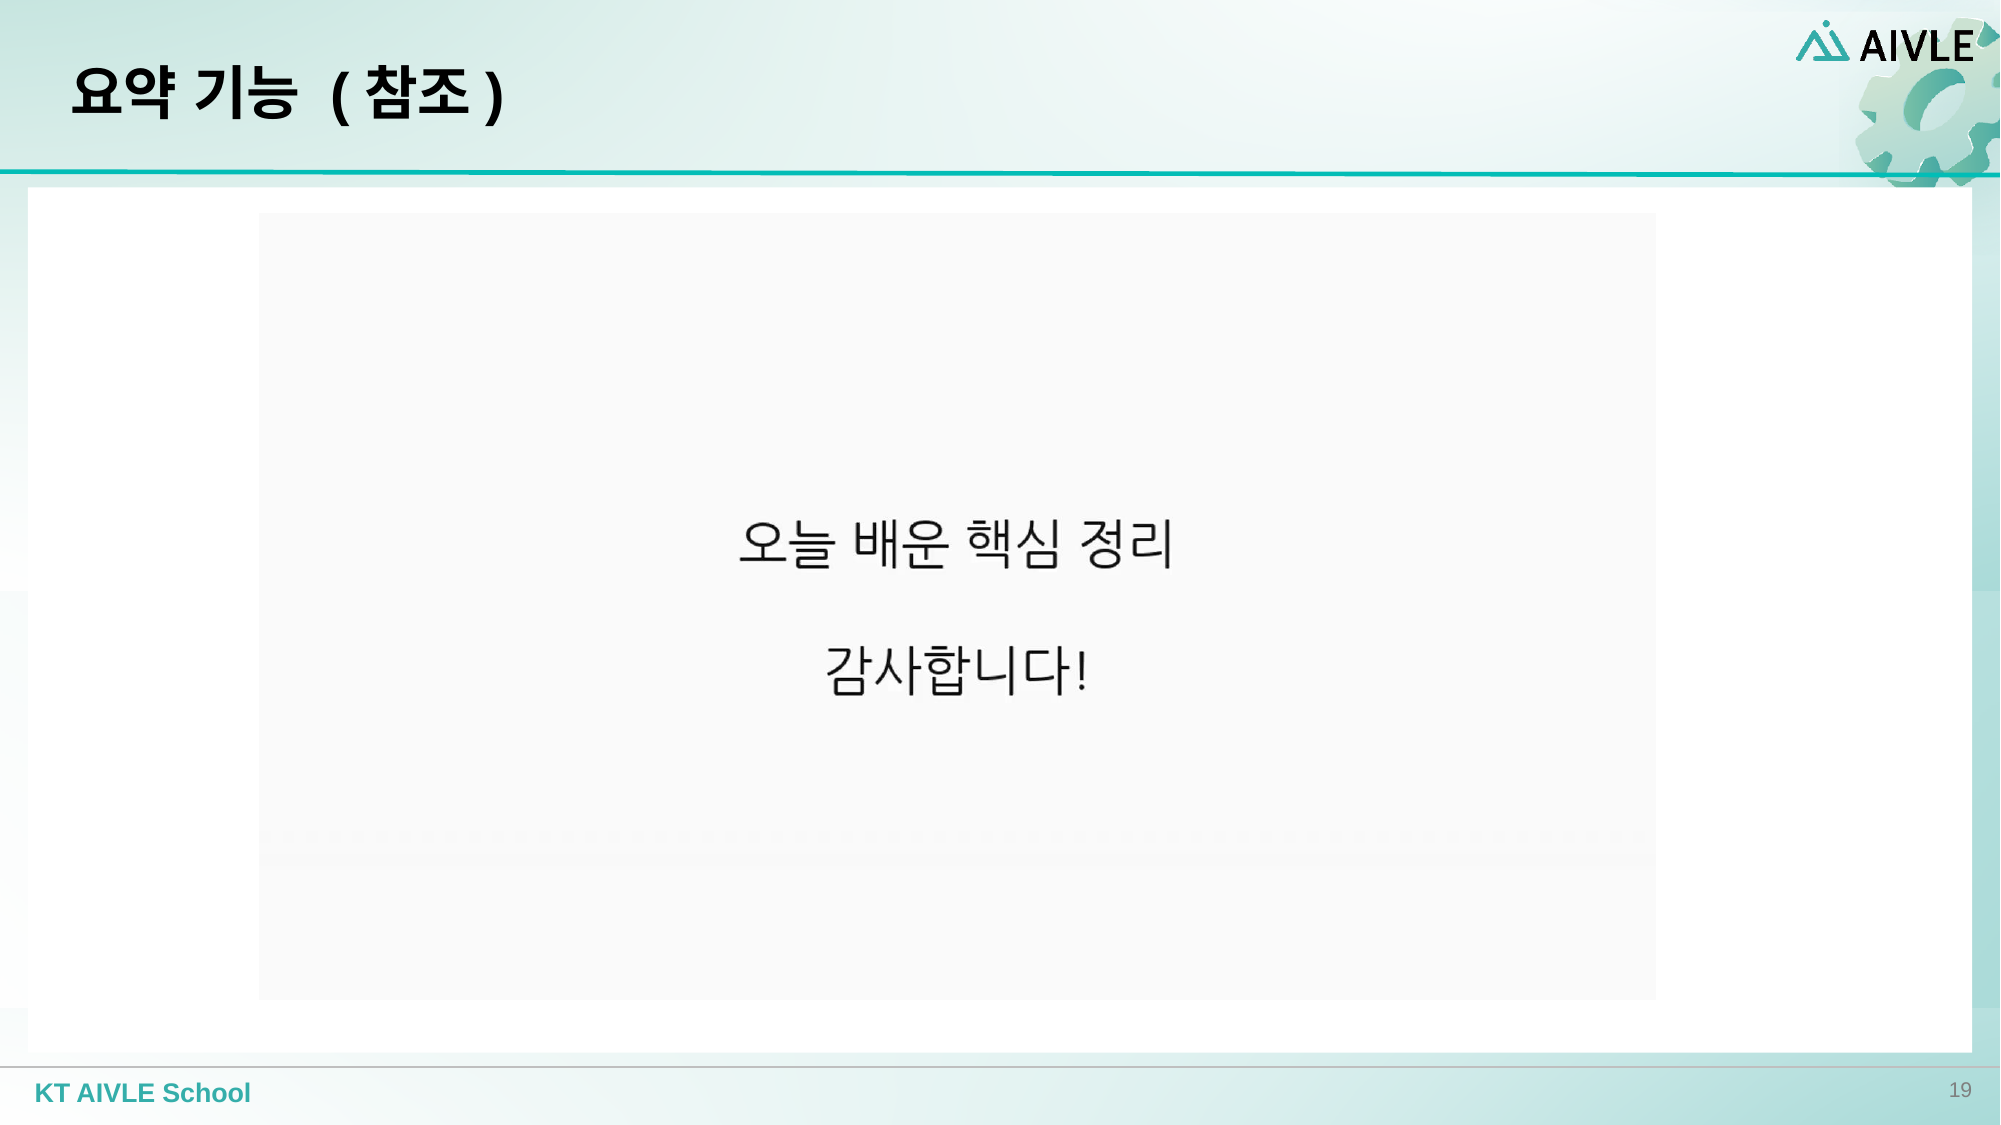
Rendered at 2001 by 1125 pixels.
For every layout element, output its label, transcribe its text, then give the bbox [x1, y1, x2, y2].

picture [0, 174, 2000, 1066]
title 요약 기능 (참조) [51, 47, 1169, 151]
picture [0, 0, 2000, 172]
picture [0, 1068, 2000, 1125]
